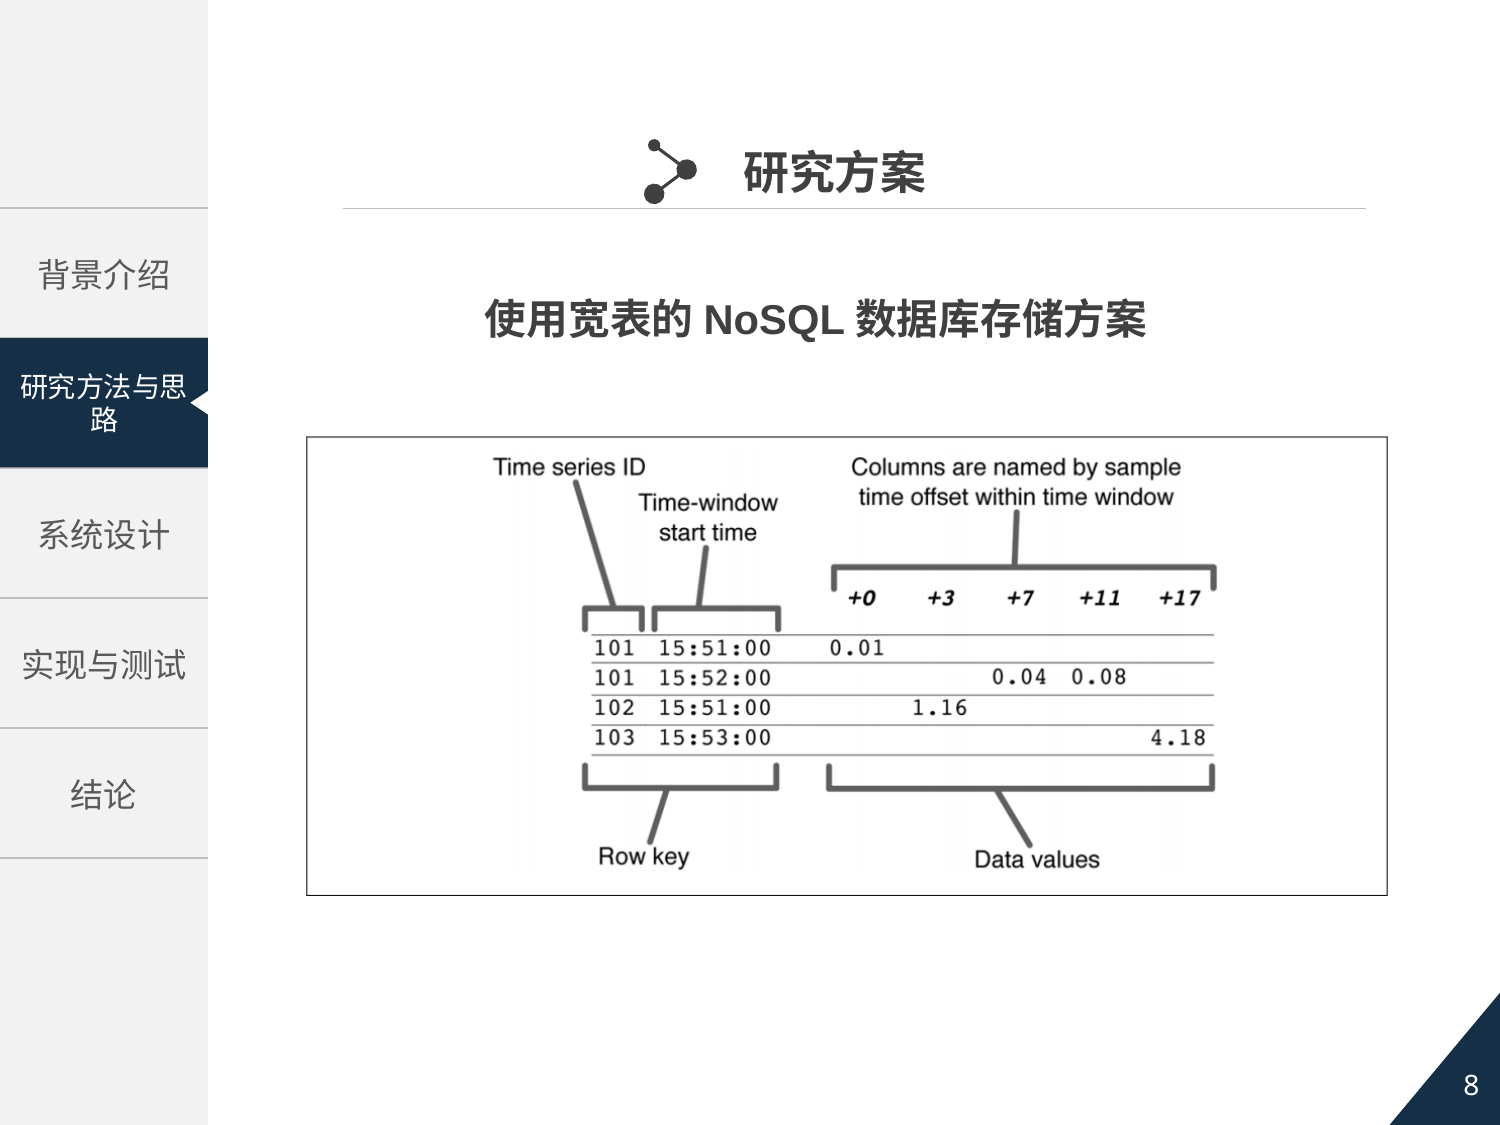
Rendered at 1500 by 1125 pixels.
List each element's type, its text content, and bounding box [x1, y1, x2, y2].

text_box 研究方案 [732, 138, 938, 205]
picture [304, 431, 1391, 900]
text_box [654, 145, 687, 194]
text_box 使用宽表的NoSQL数据库存储方案 [469, 285, 1226, 351]
